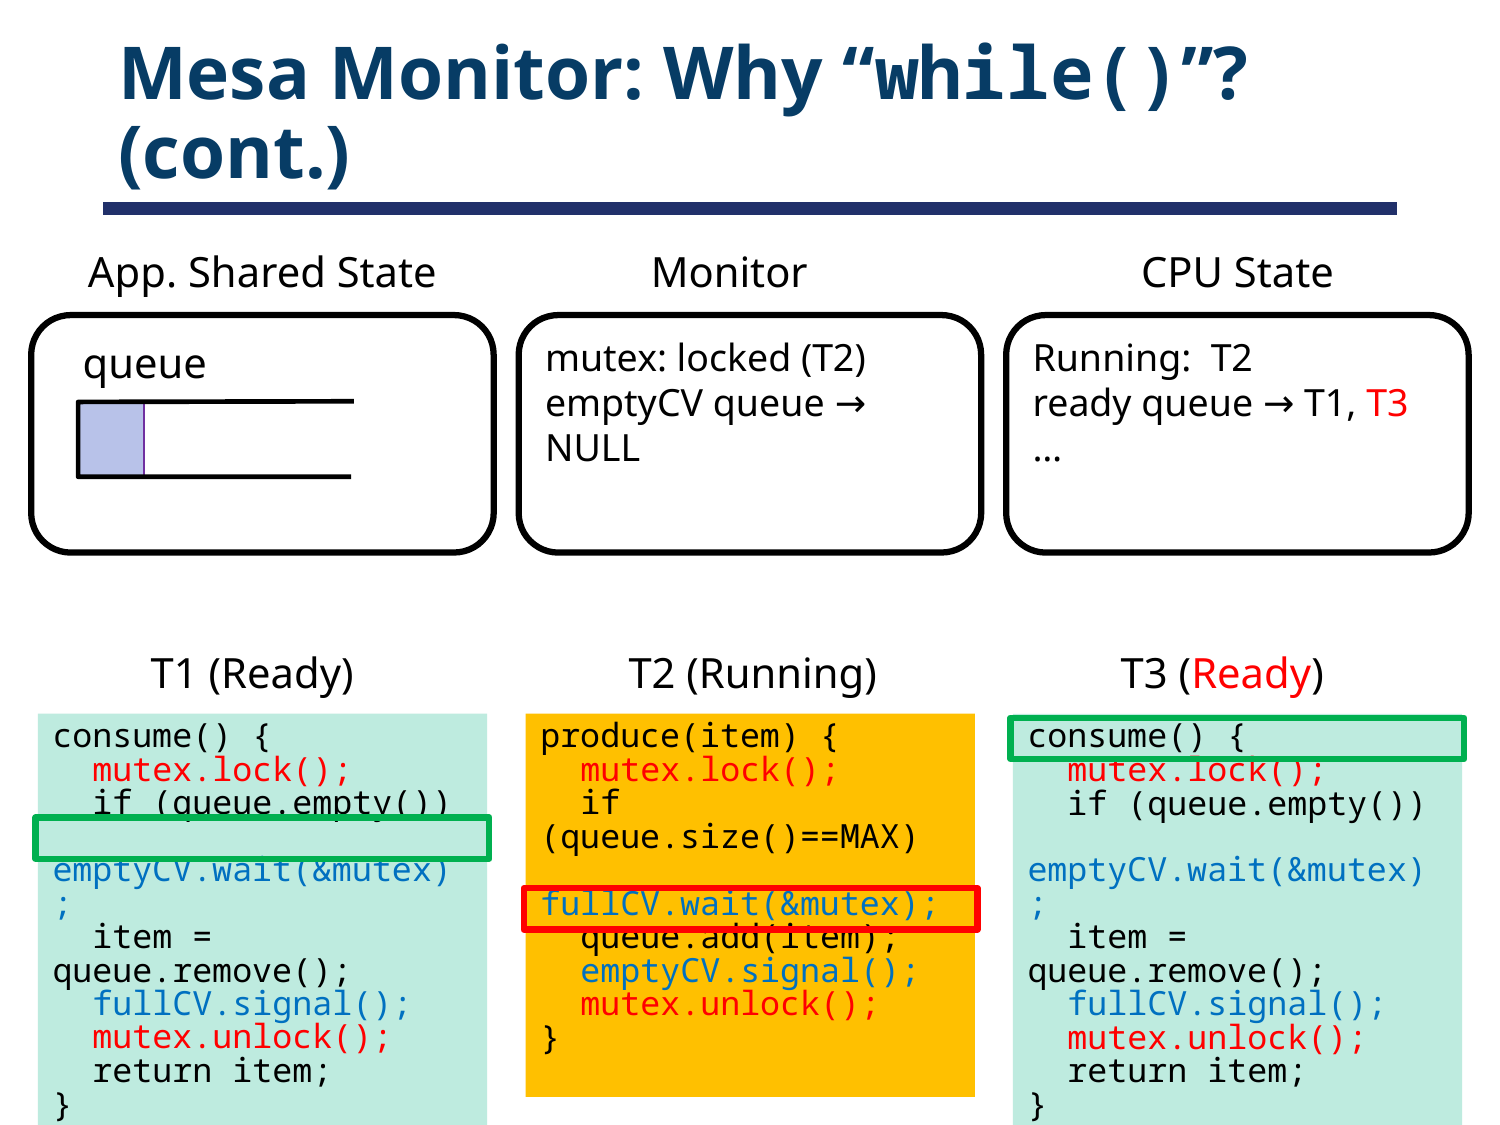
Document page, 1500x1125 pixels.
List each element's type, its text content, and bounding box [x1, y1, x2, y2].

text_box [31, 315, 494, 553]
text_box Running: T2 ready queue → T1, T3 … [1006, 315, 1469, 553]
text_box mutex: locked (T2) emptyCV queue → NULL [518, 315, 982, 553]
text_box [78, 401, 354, 477]
text_box produce(item) { mutex.lock(); if (queue.size()==MAX) fullCV.wait(&mutex); queue.add(item); emptyCV.signal(); mutex.unlock(); } [525, 930, 975, 1097]
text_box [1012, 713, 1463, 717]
text_box consume() { mutex.lock(); if (queue.empty()) emptyCV.wait(&mutex); item = queue.remove(); fullCV.signal(); mutex.unlock(); return item; } [1012, 760, 1463, 1125]
text_box [1010, 717, 1465, 760]
text_box T1 (Ready) [135, 639, 369, 705]
text_box consume() { mutex.lock(); if (queue.empty()) emptyCV.wait(&mutex); item = queue.remove(); fullCV.signal(); mutex.unlock(); return item; } [37, 859, 488, 1125]
title Mesa Monitor: Why “while()”? (cont.) [103, 34, 1397, 197]
text_box consume() { mutex.lock(); if (queue.empty()) emptyCV.wait(&mutex); item = queue.remove(); fullCV.signal(); mutex.unlock(); return item; } [37, 713, 488, 817]
text_box T2 (Running) [613, 639, 892, 705]
text_box T3 (Ready) [1106, 639, 1339, 705]
text_box CPU State [1126, 238, 1349, 304]
text_box App. Shared State [73, 238, 452, 304]
text_box [35, 817, 490, 859]
text_box produce(item) { mutex.lock(); if (queue.size()==MAX) fullCV.wait(&mutex); queue.add(item); emptyCV.signal(); mutex.unlock(); } [525, 713, 975, 888]
text_box [523, 888, 978, 930]
text_box Monitor [636, 238, 823, 304]
